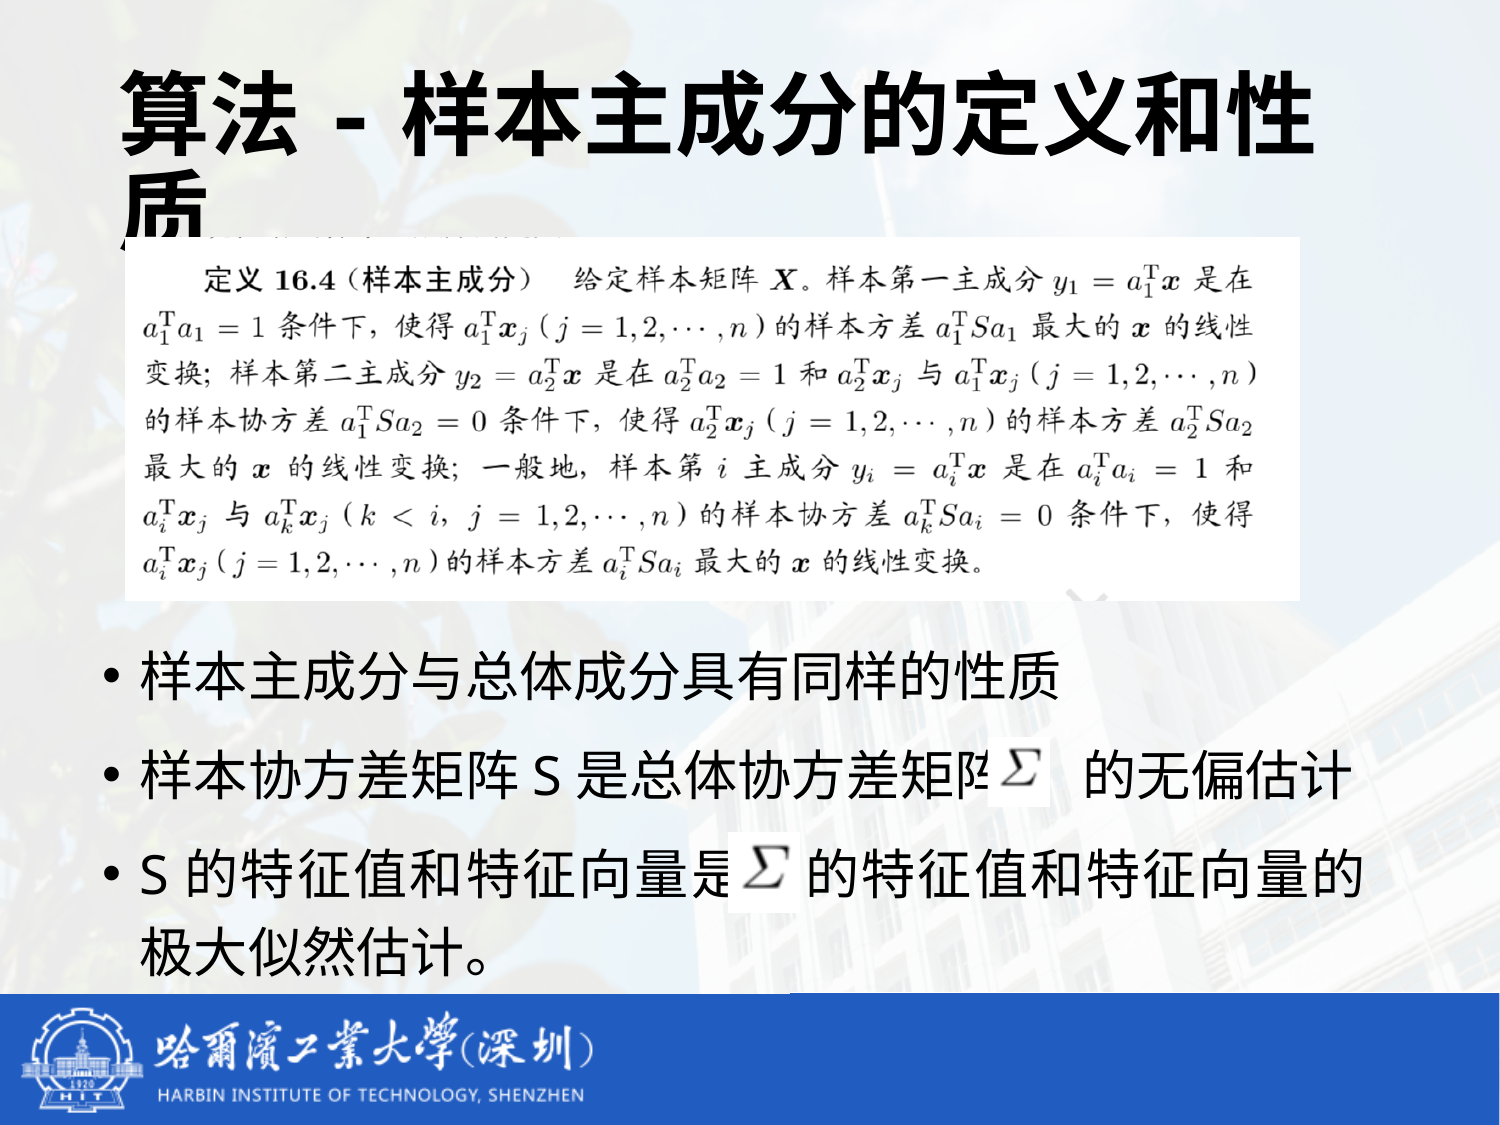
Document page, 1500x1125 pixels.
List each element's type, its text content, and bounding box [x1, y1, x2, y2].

list [103, 299, 1397, 1014]
picture [727, 832, 800, 913]
text_box 样本主成分与总体成分具有同样的性质 样本协方差矩阵S是总体协方差矩阵 的无偏估计 S的特征值和特征向量是 的特征值和特征向量的极大似然估计。 [87, 622, 1382, 986]
picture [0, 992, 1500, 1125]
picture [987, 737, 1050, 807]
title 算法-样本主成分的定义和性质 [103, 59, 1397, 278]
picture [124, 237, 1301, 601]
